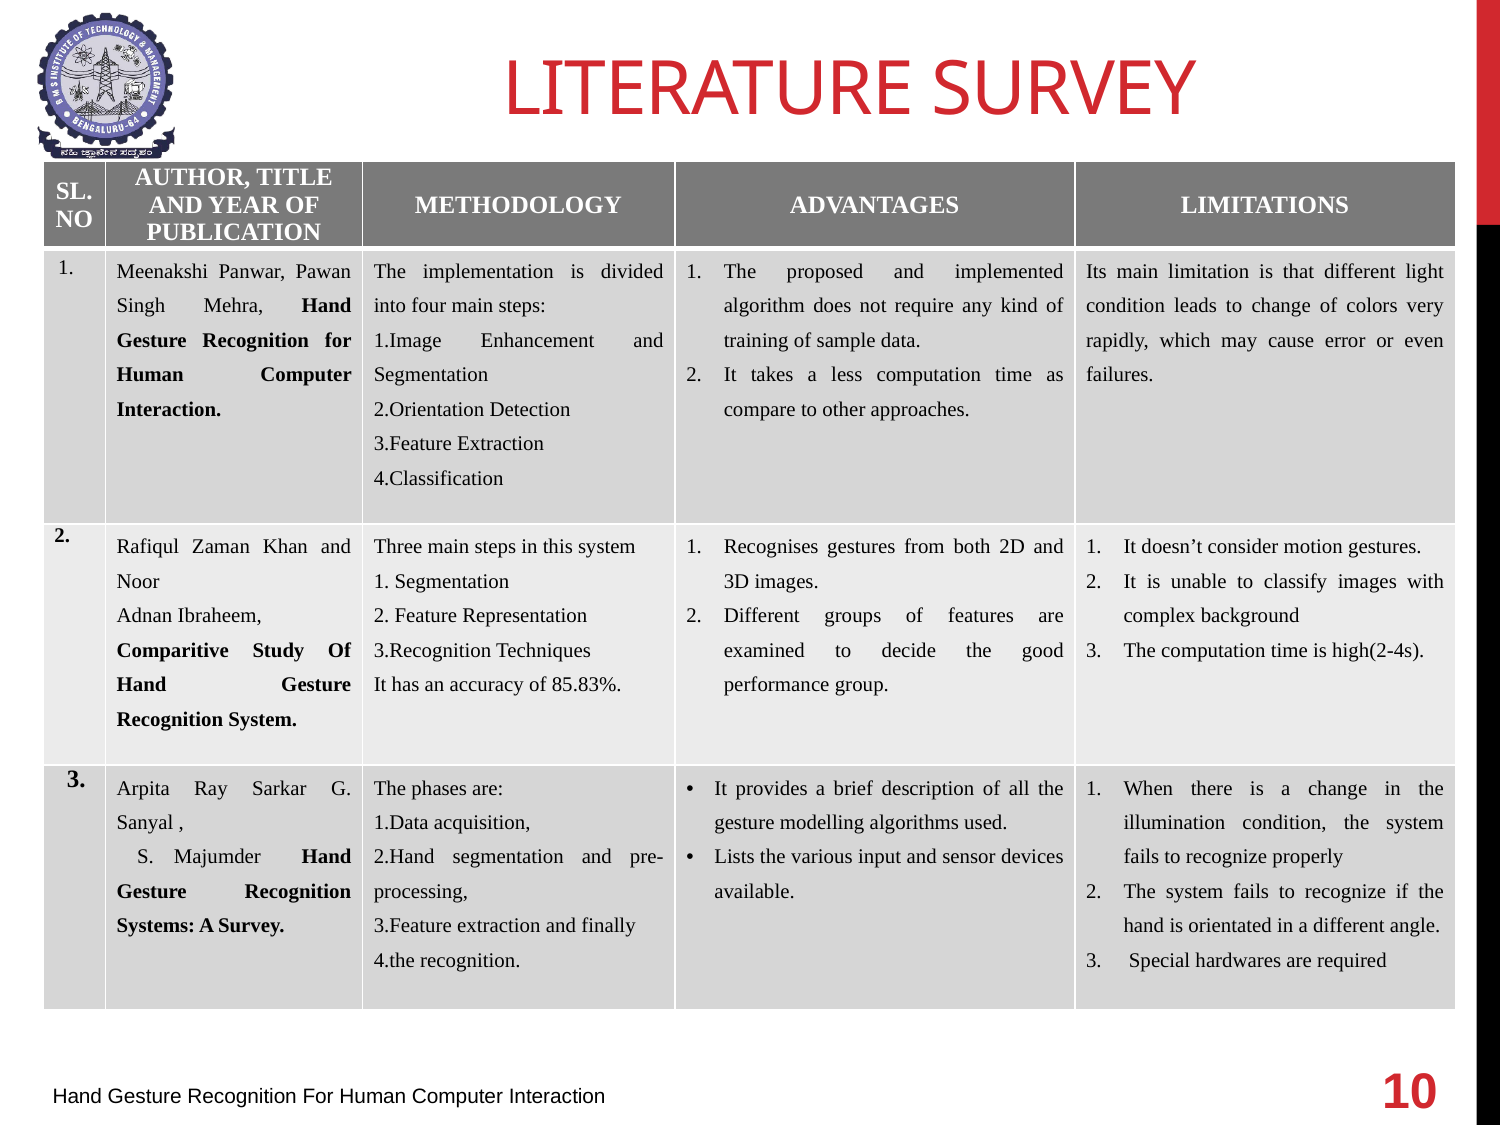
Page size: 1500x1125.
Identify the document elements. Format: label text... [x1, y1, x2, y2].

table_cell When there is a change in the illumination condition, the system fails to recognize properly The system fails to recognize if the hand is orientated in a different angle. Special hardwares are required [1076, 766, 1455, 1009]
footer Hand Gesture Recognition For Human Computer Interaction [37, 1074, 1367, 1100]
picture [36, 11, 176, 159]
table_cell 2. [44, 525, 105, 764]
table_cell Meenakshi Panwar, Pawan Singh Mehra, Hand Gesture Recognition for Human Computer Interaction. [106, 251, 362, 523]
table_cell The proposed and implemented algorithm does not require any kind of training of sample data. It takes a less computation time as compare to other approaches. [676, 251, 1074, 523]
table_cell The phases are: 1.Data acquisition, 2.Hand segmentation and pre-processing, 3.Feature extraction and finally 4.the recognition. [363, 766, 674, 1009]
table_header METHODOLOGY [363, 162, 674, 246]
table_header ADVANTAGES [676, 162, 1074, 246]
table_cell Recognises gestures from both 2D and 3D images. Different groups of features are examined to decide the good performance group. [676, 525, 1074, 764]
table_cell Its main limitation is that different light condition leads to change of colors very rapidly, which may cause error or even failures. [1076, 251, 1455, 523]
table_cell Arpita Ray Sarkar G. Sanyal , S. Majumder Hand Gesture Recognition Systems: A Survey. [106, 766, 362, 1009]
table_header SL.NO [44, 163, 105, 246]
table_cell 1. [44, 251, 105, 523]
table_header LIMITATIONS [1076, 162, 1455, 246]
slide_number 10 [1367, 1058, 1500, 1119]
table_cell Three main steps in this system 1. Segmentation 2. Feature Representation 3.Recognition Techniques It has an accuracy of 85.83%. [363, 525, 674, 764]
table_header AUTHOR, TITLE AND YEAR OF PUBLICATION [106, 162, 362, 246]
title LITERATURE SURVEY [275, 25, 1425, 138]
table_cell Rafiqul Zaman Khan and Noor Adnan Ibraheem, Comparitive Study Of Hand Gesture Recognition System. [106, 525, 362, 764]
table_cell The implementation is divided into four main steps: 1.Image Enhancement and Segmentation 2.Orientation Detection 3.Feature Extraction 4.Classification [363, 251, 674, 523]
table_cell It provides a brief description of all the gesture modelling algorithms used. Lists the various input and sensor devices available. [676, 766, 1074, 1009]
table_cell It doesn’t consider motion gestures. It is unable to classify images with complex background The computation time is high(2-4s). [1076, 525, 1455, 764]
table_cell 3. [44, 766, 105, 1009]
